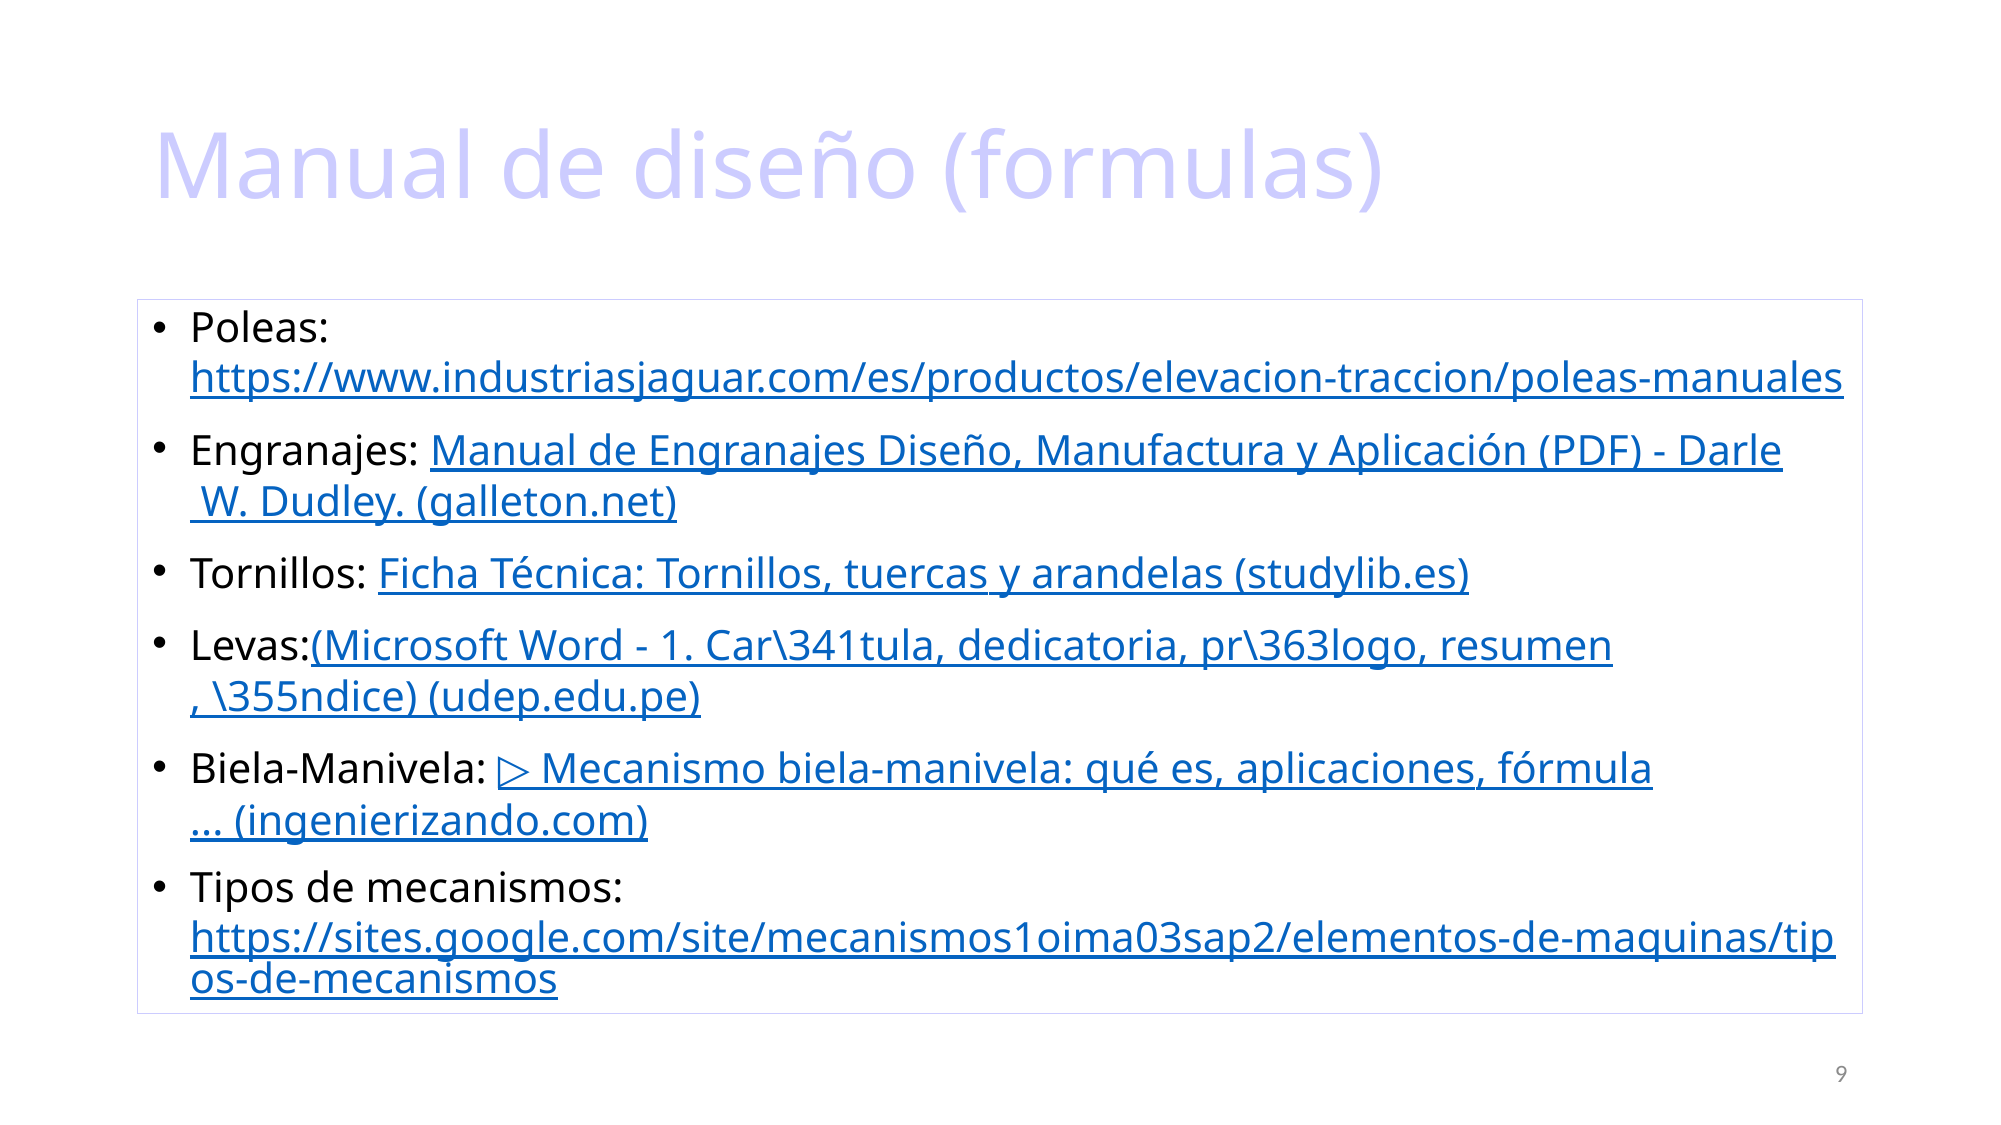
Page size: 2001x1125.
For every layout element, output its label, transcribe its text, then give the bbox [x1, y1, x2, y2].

title Manual de diseño (formulas) [137, 59, 1863, 278]
list Poleas: https://www.industriasjaguar.com/es/productos/elevacion-traccion/poleas-manuales Engranajes: Manual de Engranajes Diseño, Manufactura y Aplicación (PDF) - Darle W. Dudley. (galleton.net) Tornillos: Ficha Técnica: Tornillos, tuercas y arandelas (studylib.es) Levas:(Microsoft Word - 1. Car\341tula, dedicatoria, pr\363logo, resumen, \355ndice) (udep.edu.pe) Biela-Manivela: ▷ Mecanismo biela-manivela: qué es, aplicaciones, fórmula... (ingenierizando.com) Tipos de mecanismos: https://sites.google.com/site/mecanismos1oima03sap2/elementos-de-maquinas/tipos-de-mecanismos [137, 299, 1863, 1014]
slide_number 9 [1412, 1042, 1863, 1103]
